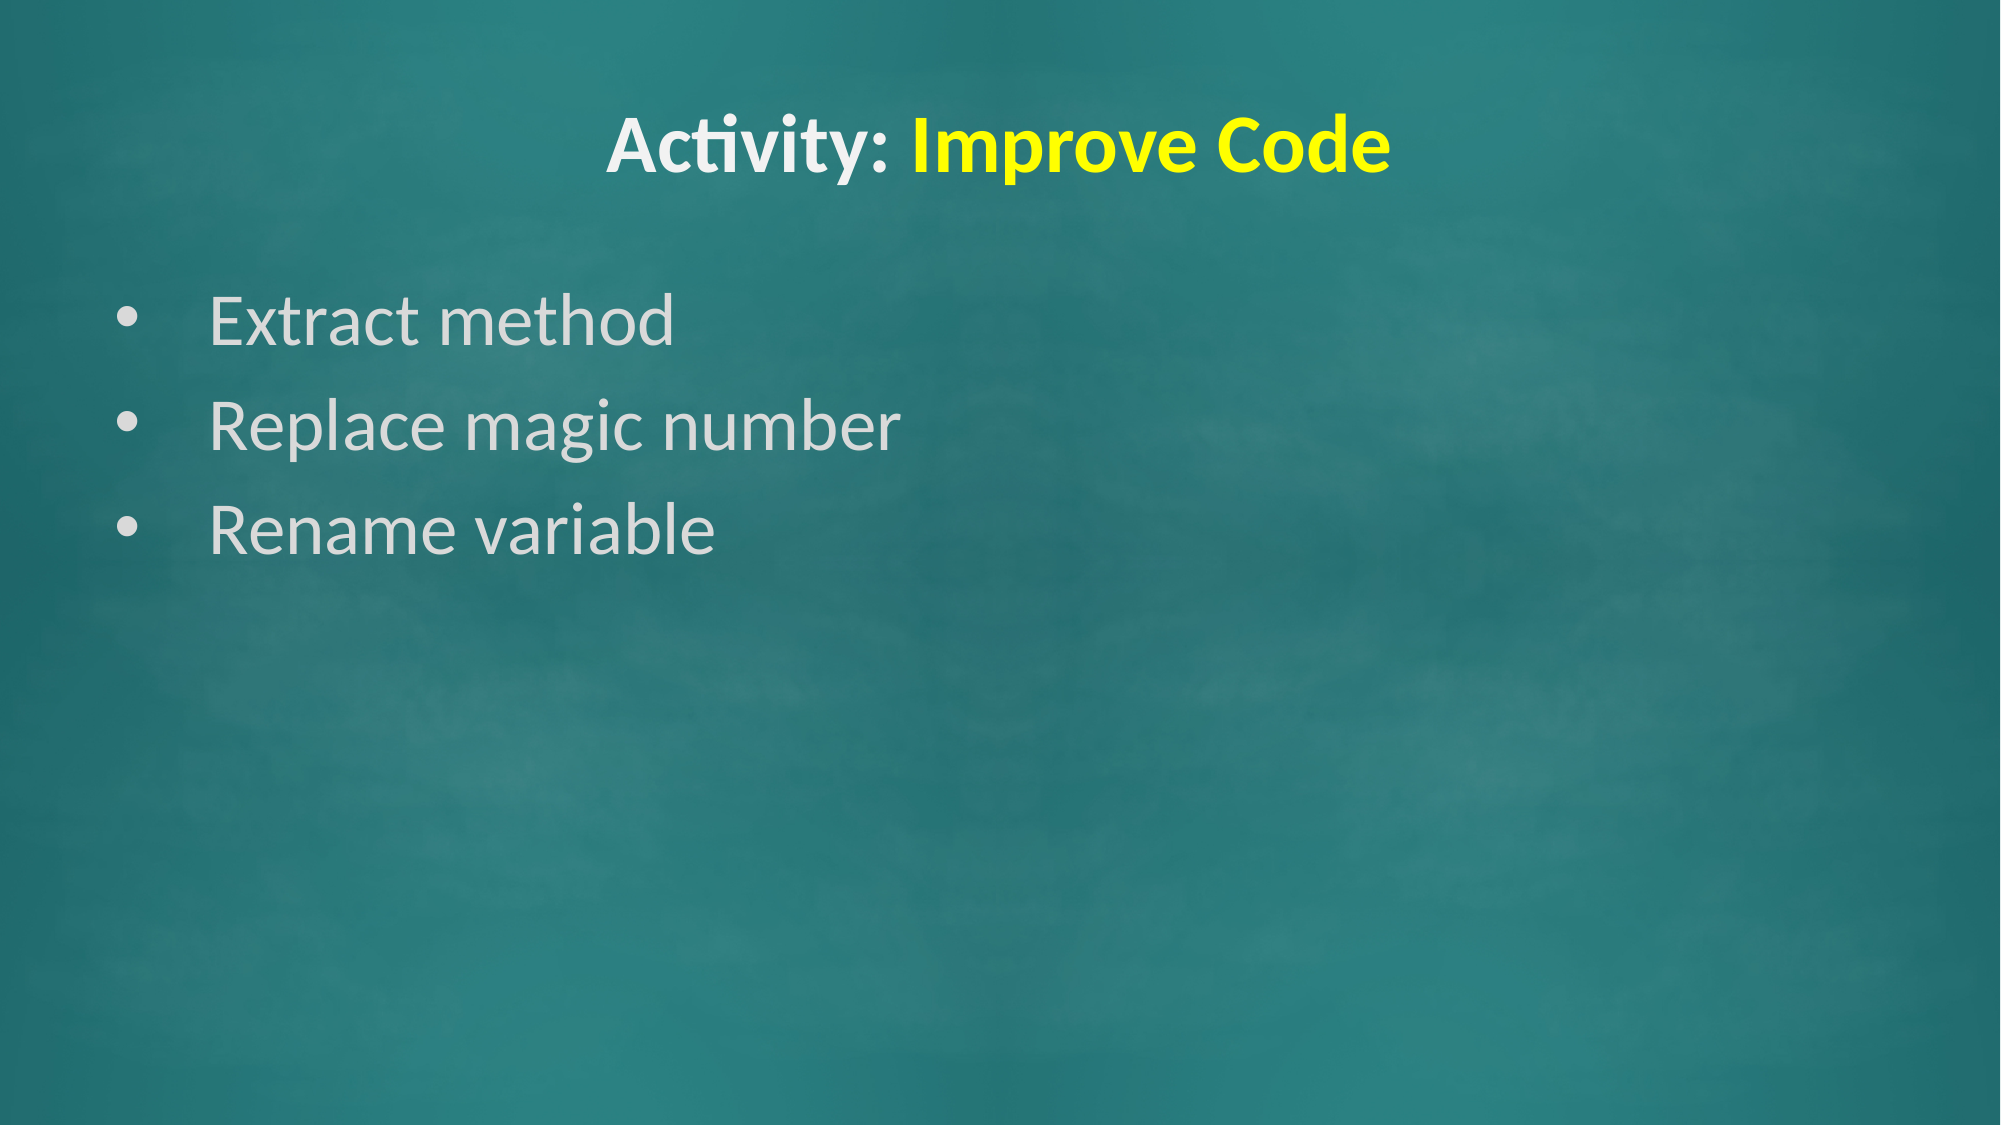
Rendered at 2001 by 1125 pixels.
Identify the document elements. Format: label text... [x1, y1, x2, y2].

list Extract method Replace magic number Rename variable [99, 262, 1900, 1005]
picture [0, 0, 2001, 1125]
title Activity: Improve Code [99, 45, 1900, 233]
